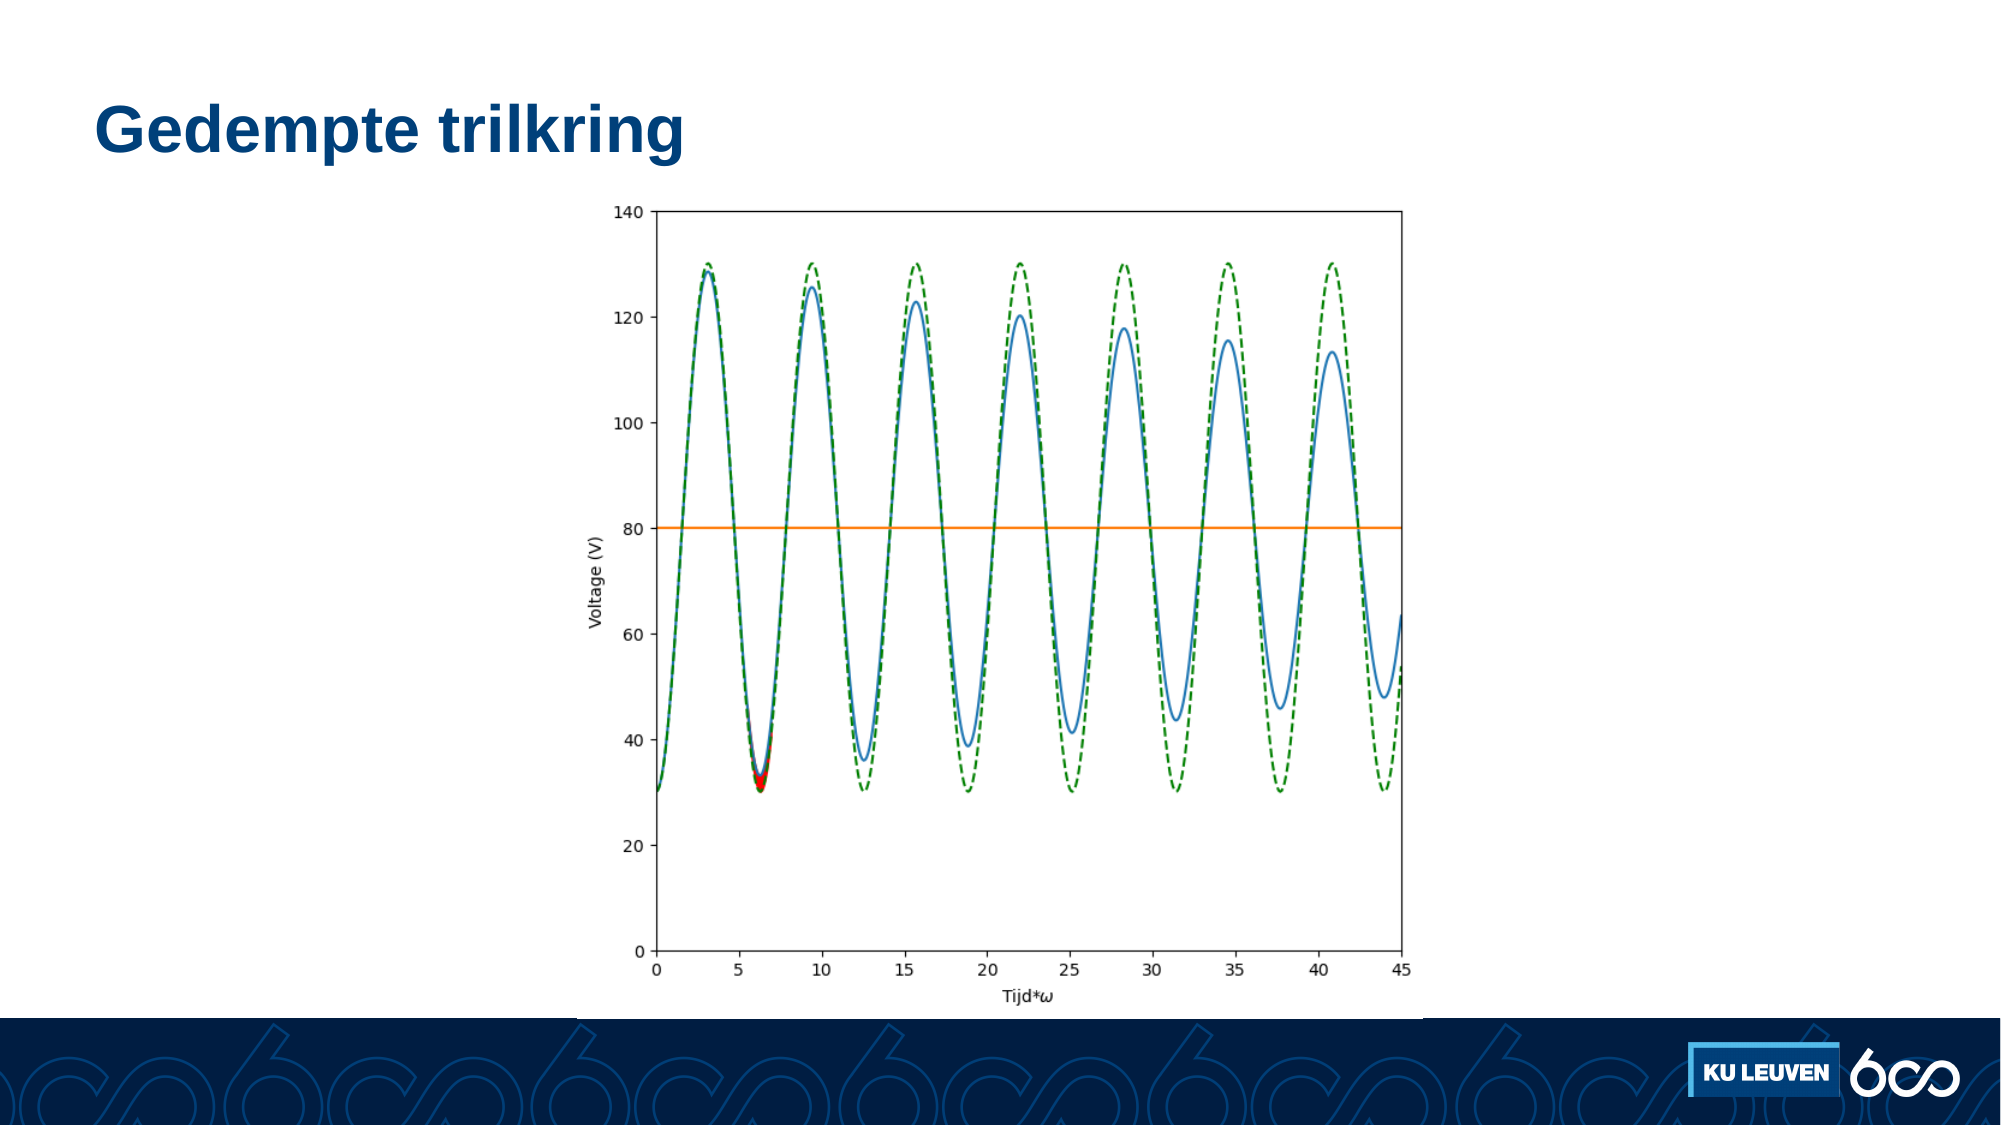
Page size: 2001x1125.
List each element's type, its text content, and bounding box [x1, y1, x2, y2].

title Gedempte trilkring [94, 94, 1906, 201]
picture [0, 193, 2001, 1125]
